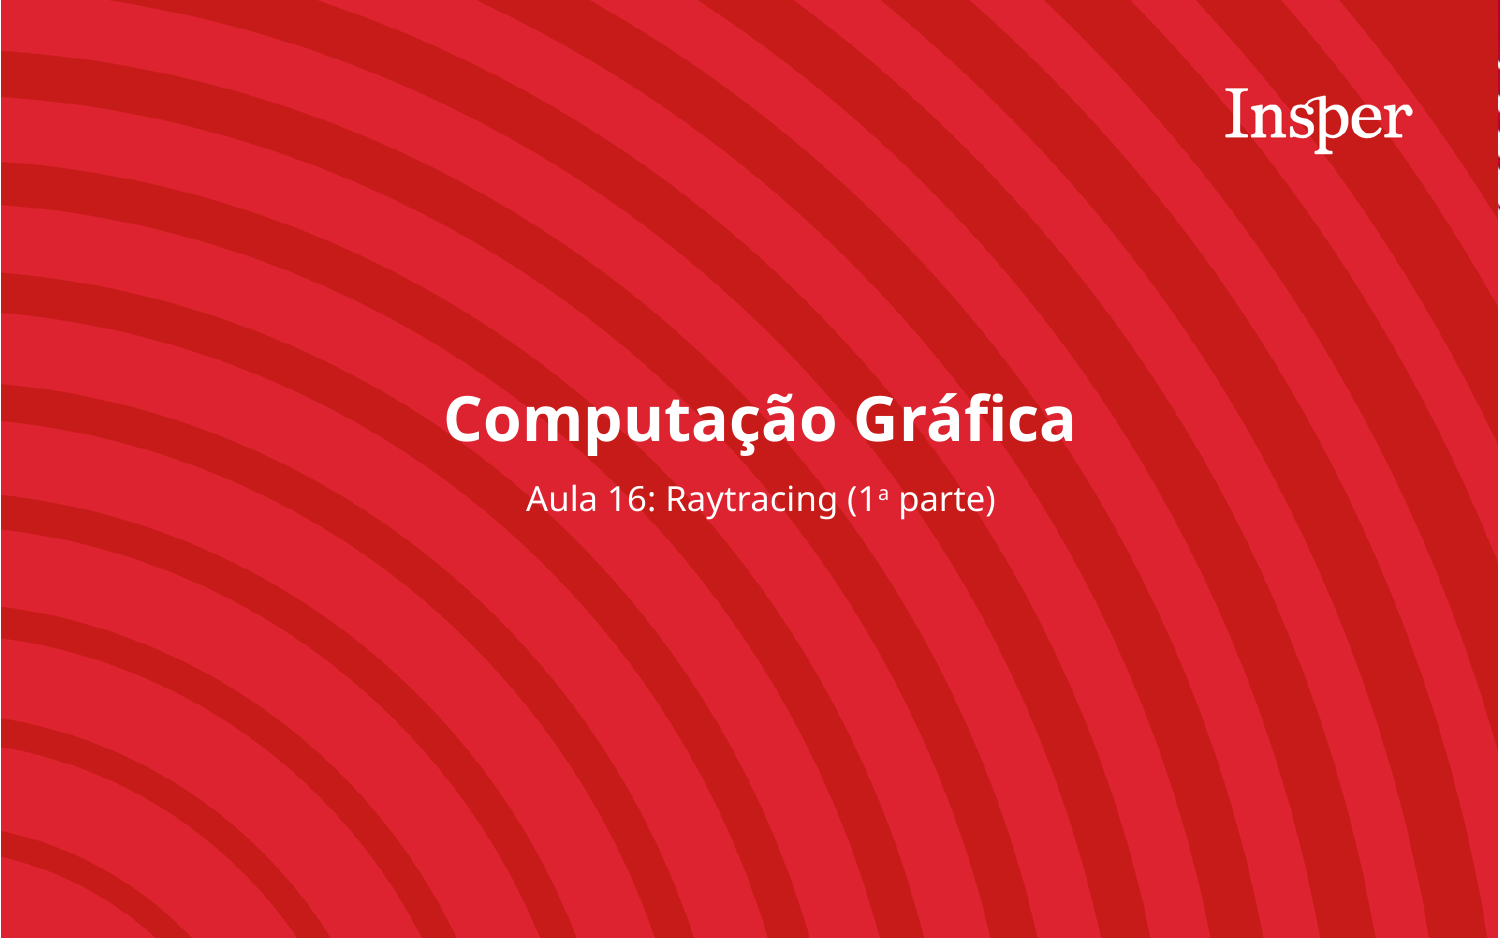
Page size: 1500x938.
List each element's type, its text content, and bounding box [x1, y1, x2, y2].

list Computação Gráfica [158, 371, 1364, 468]
list Aula 16: Raytracing (1a parte) [158, 468, 1364, 534]
picture [1, 0, 1500, 938]
